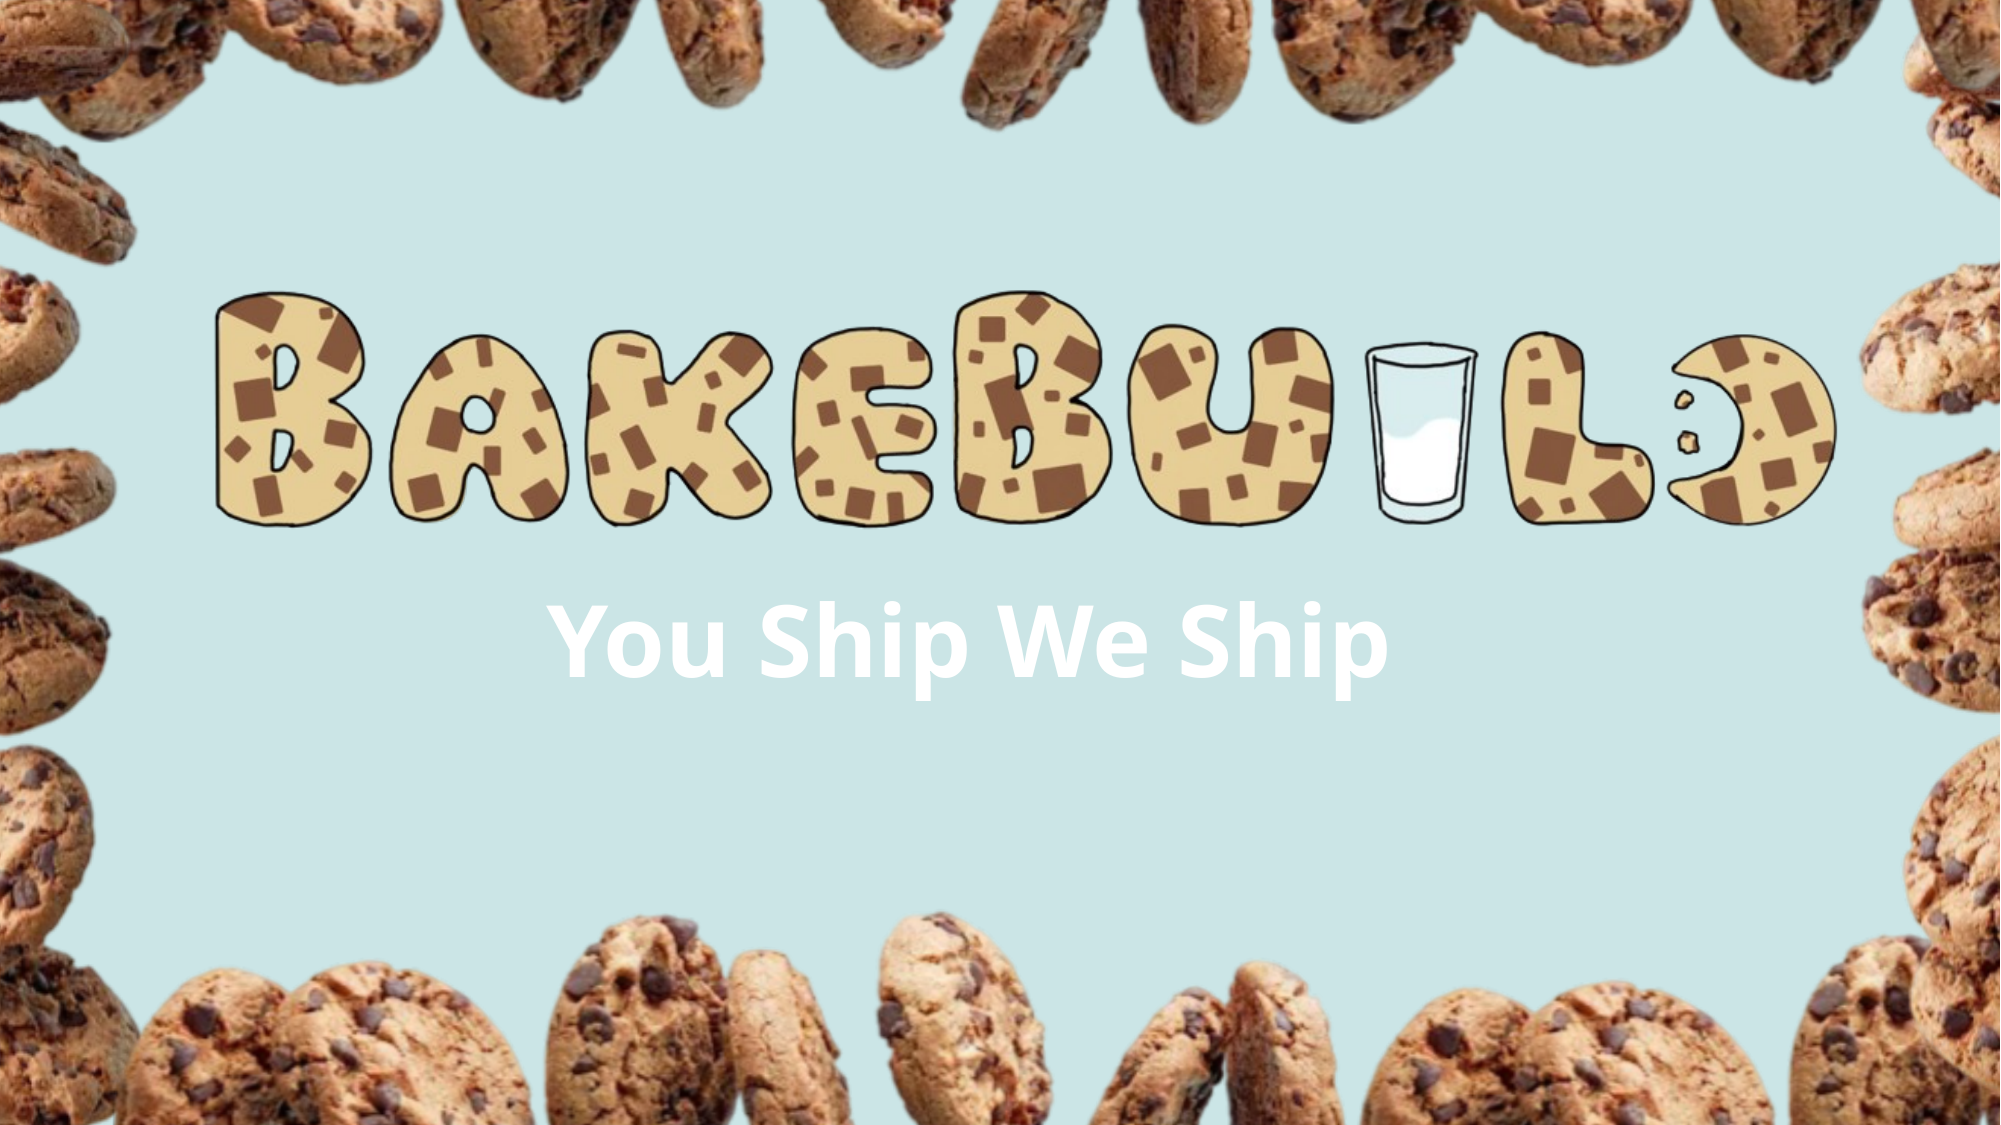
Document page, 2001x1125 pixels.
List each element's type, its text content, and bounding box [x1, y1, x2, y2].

picture [0, 0, 2000, 1125]
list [1081, 245, 1450, 579]
text_box You Ship We Ship [1174, 579, 1413, 710]
